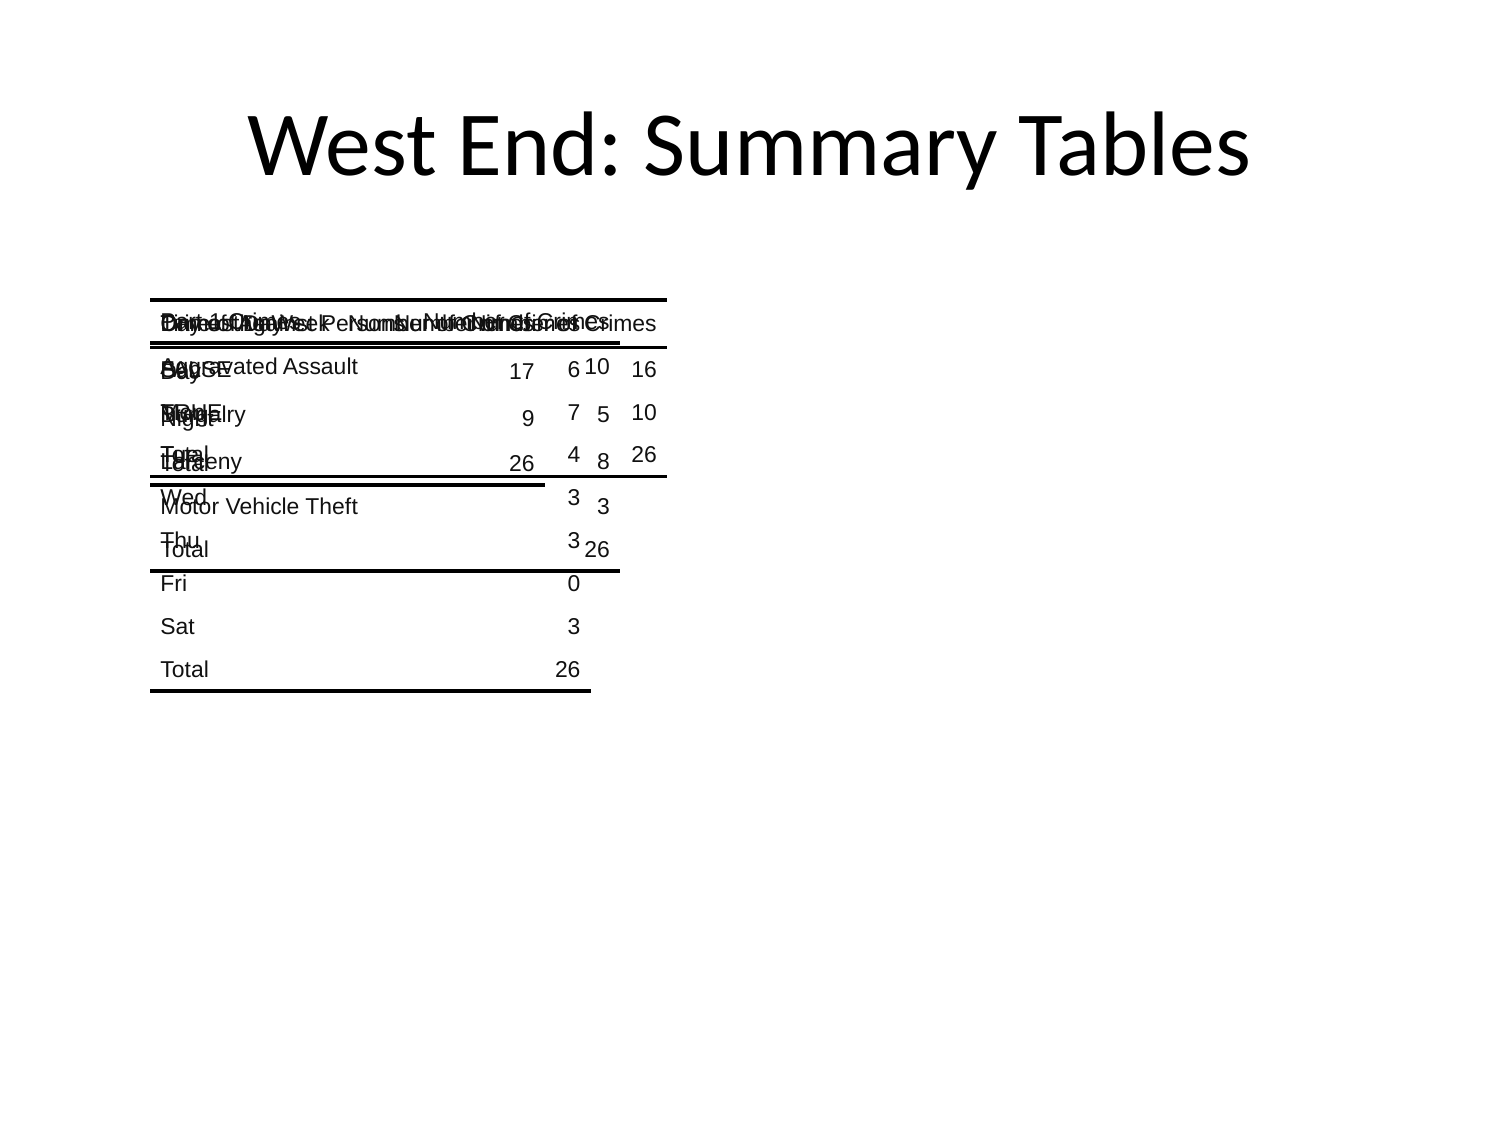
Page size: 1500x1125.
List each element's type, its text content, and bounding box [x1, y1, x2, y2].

table_cell 10 [545, 391, 667, 434]
table_cell 17 [316, 349, 545, 395]
table_cell Thu [150, 519, 362, 562]
table_cell 26 [316, 442, 545, 483]
table_cell Wed [150, 487, 362, 519]
table_cell 3 [591, 485, 620, 528]
table_cell 3 [362, 519, 591, 562]
table_cell 8 [591, 478, 620, 485]
table_cell 26 [591, 528, 620, 569]
title West End: Summary Tables [75, 45, 1425, 233]
table_cell 16 [545, 349, 667, 391]
table_cell 3 [362, 478, 591, 519]
table_cell Total [150, 648, 362, 689]
table_cell Fri [150, 562, 362, 605]
table_header Time of Day [150, 302, 316, 346]
table_cell 9 [316, 395, 545, 442]
table_header Number of Crimes [316, 302, 545, 346]
table_cell 26 [545, 434, 667, 475]
table_cell Night [150, 395, 316, 442]
table_cell Day [150, 349, 316, 395]
table_cell 3 [362, 605, 591, 648]
table_header Number of Crimes [545, 302, 667, 346]
table_cell 26 [362, 648, 591, 689]
table_cell 0 [362, 562, 591, 605]
table_cell Total [150, 442, 316, 483]
table_cell Sat [150, 605, 362, 648]
